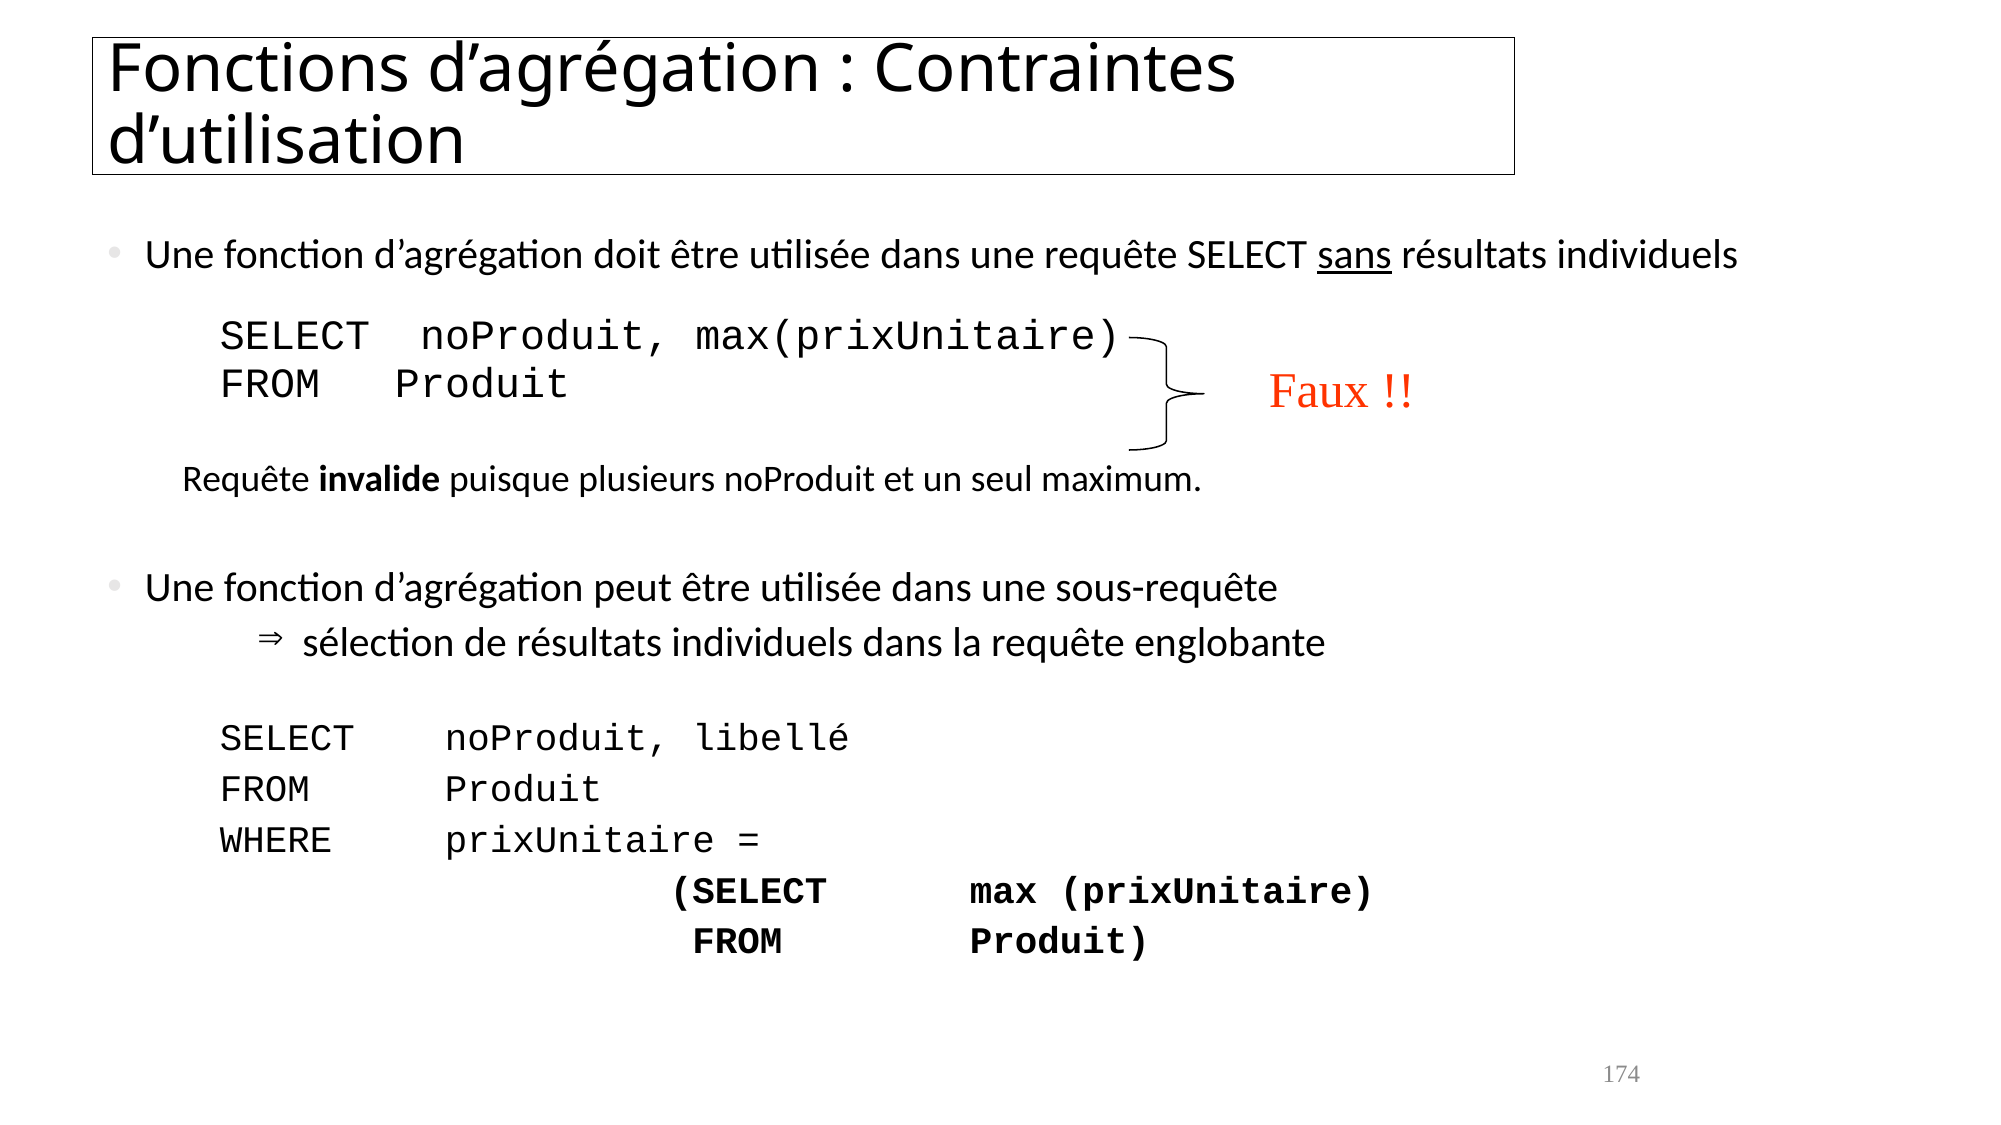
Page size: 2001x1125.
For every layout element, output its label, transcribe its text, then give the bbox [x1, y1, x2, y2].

list Une fonction d’agrégation doit être utilisée dans une requête SELECT sans résultats individuels SELECT noProduit, max(prixUnitaire) FROM Produit Requête invalide puisque plusieurs noProduit et un seul maximum. Une fonction d’agrégation peut être utilisée dans une sous-requête sélection de résultats individuels dans la requête englobante SELECT noProduit, libellé FROM Produit WHERE prixUnitaire = (SELECT max (prixUnitaire) FROM Produit) [92, 224, 1864, 1038]
title Fonctions d’agrégation : Contraintes d’utilisation [92, 37, 1515, 175]
text_box Faux !! [1254, 349, 1430, 425]
text_box [1128, 337, 1204, 451]
slide_number 174 [1205, 1042, 1656, 1103]
